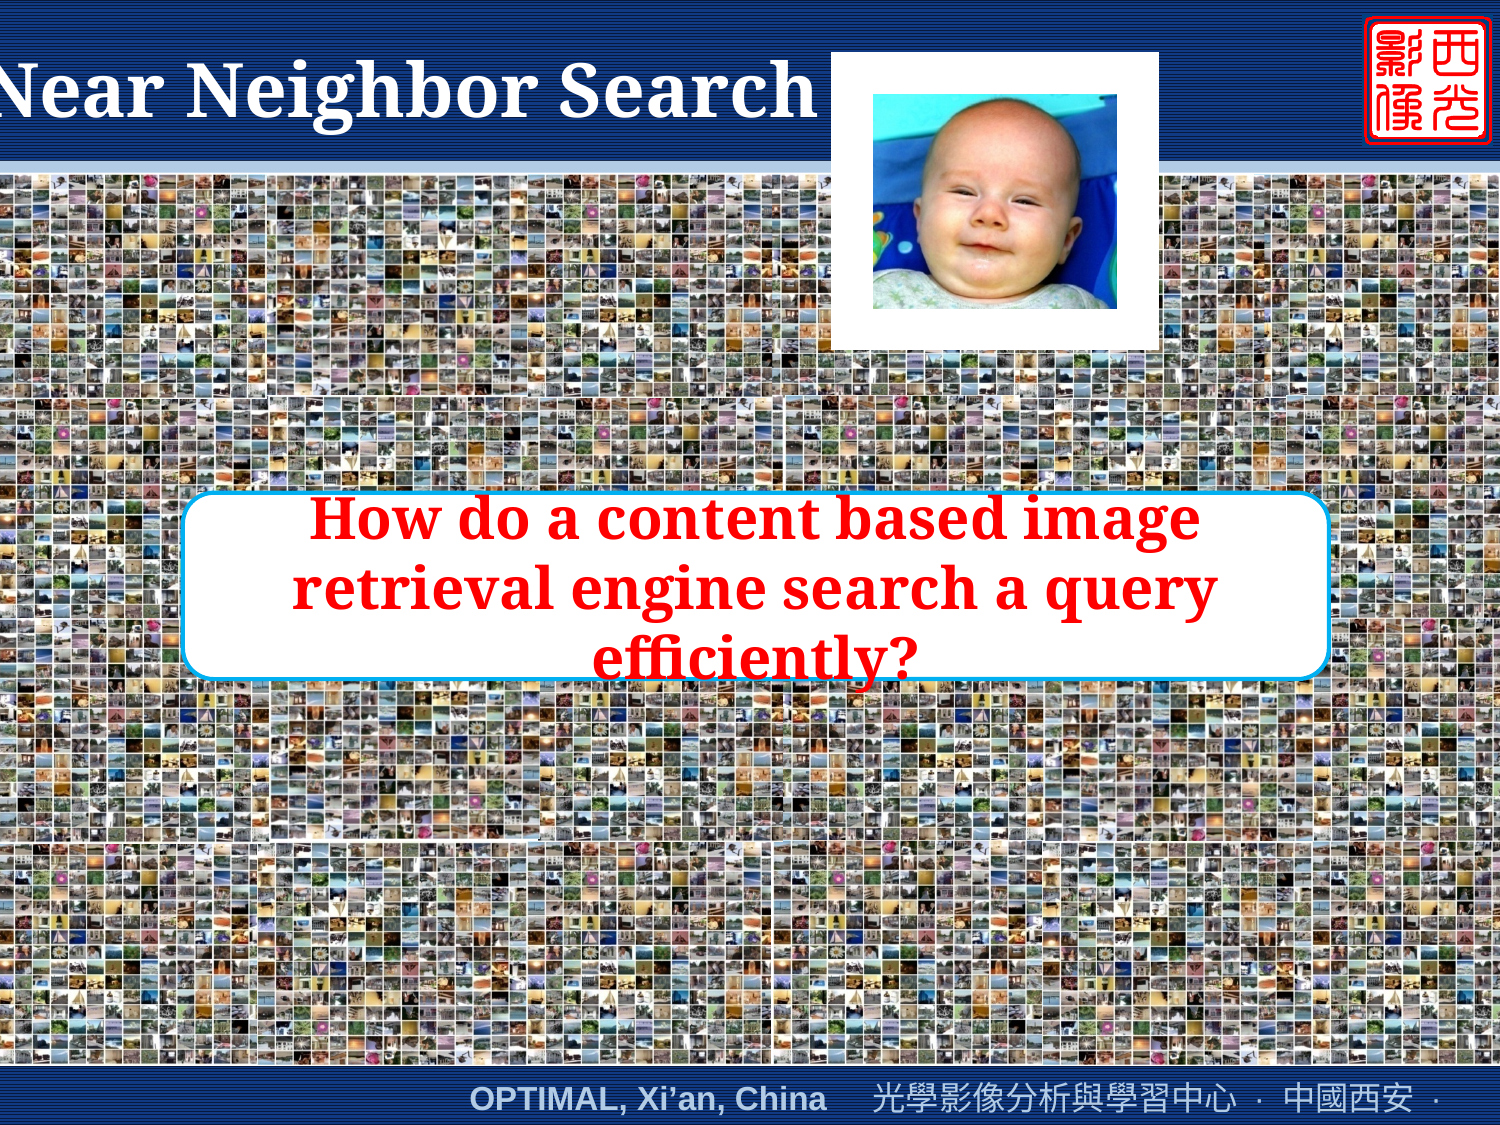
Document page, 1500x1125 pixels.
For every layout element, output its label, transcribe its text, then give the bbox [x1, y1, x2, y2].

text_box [0, 173, 1500, 1065]
text_box Near Neighbor Search [0, 35, 835, 140]
picture [1111, 248, 1118, 302]
picture [872, 93, 1118, 309]
picture [1362, 14, 1493, 146]
